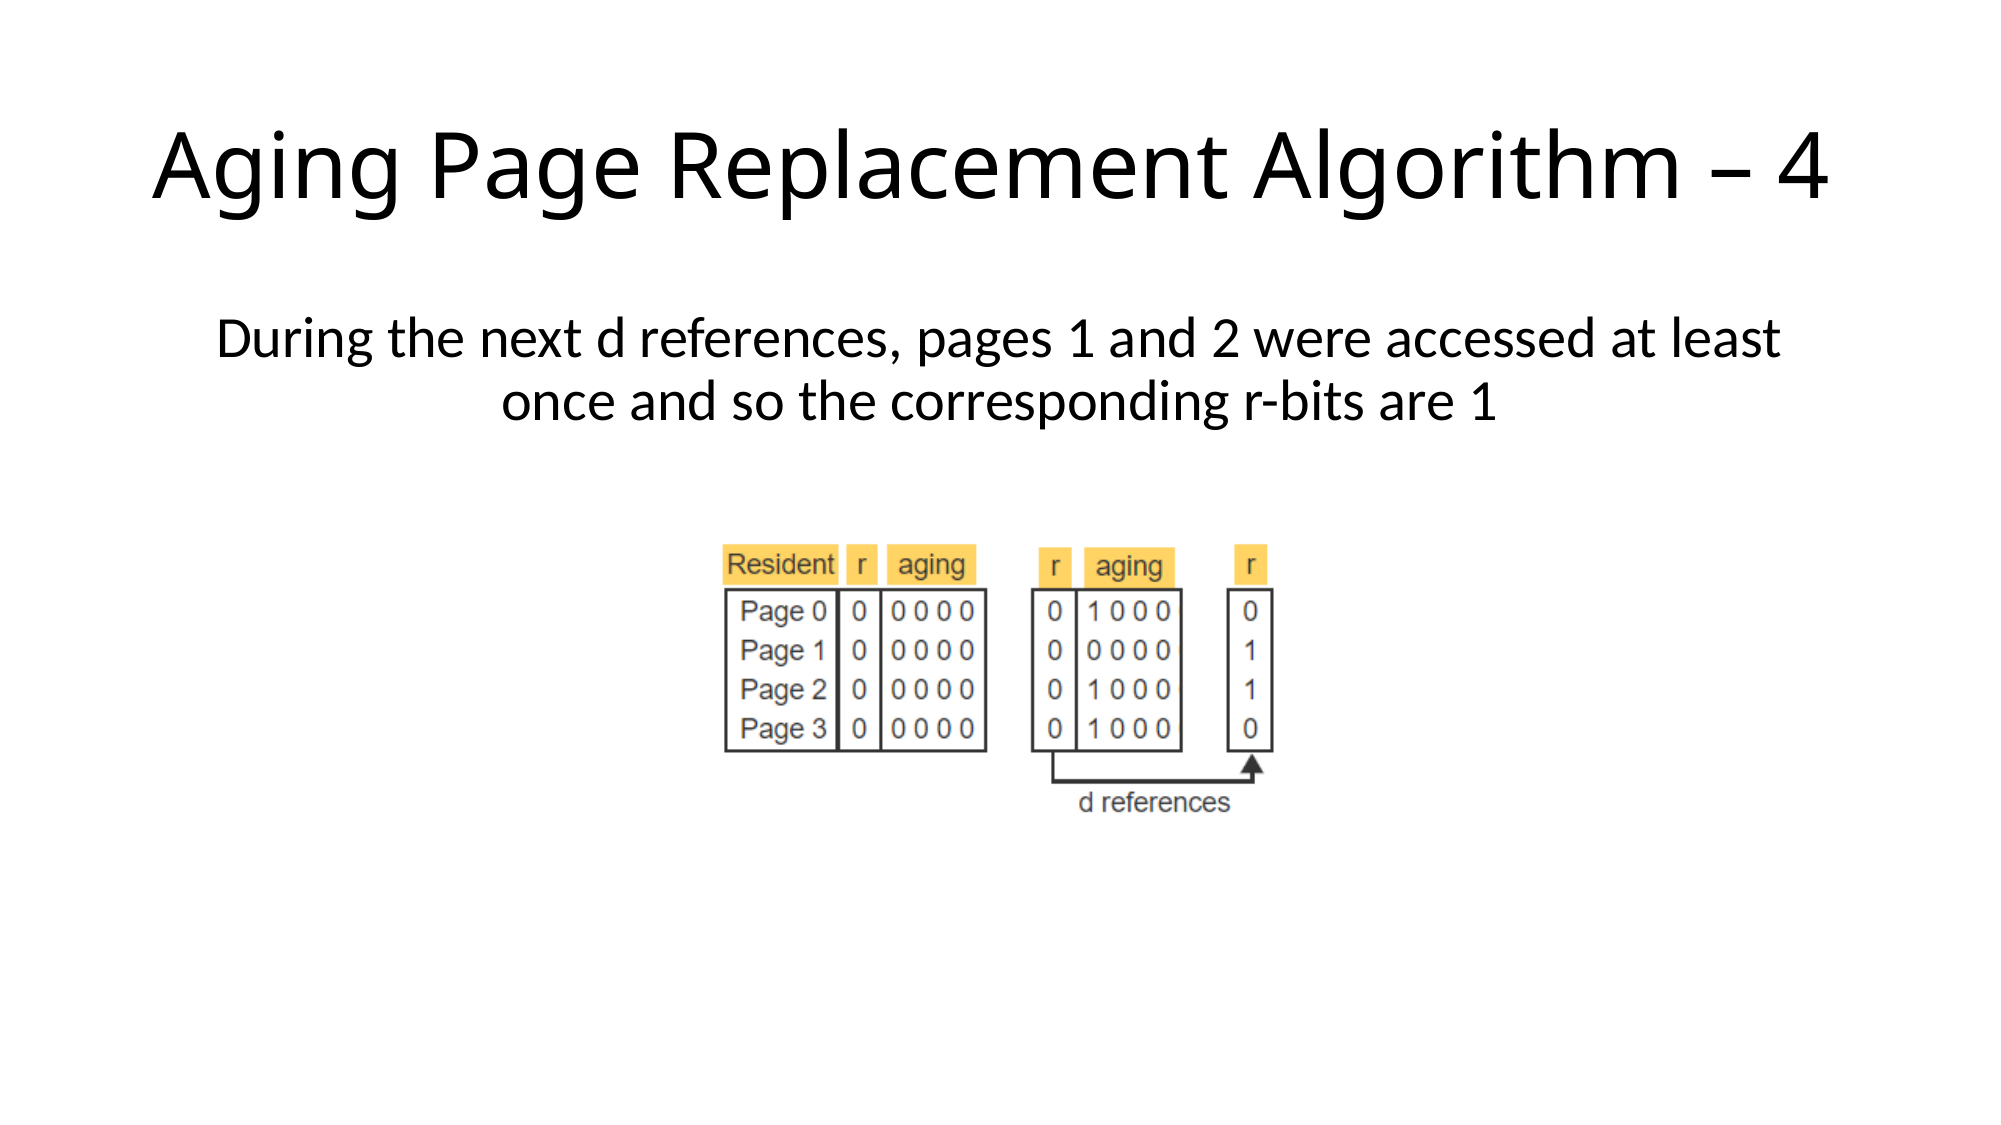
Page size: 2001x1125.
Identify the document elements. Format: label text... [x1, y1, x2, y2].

list During the next d references, pages 1 and 2 were accessed at least once and so the corresponding r-bits are 1 [137, 299, 1863, 444]
title Aging Page Replacement Algorithm – 4 [137, 59, 1863, 278]
picture [673, 521, 1327, 842]
